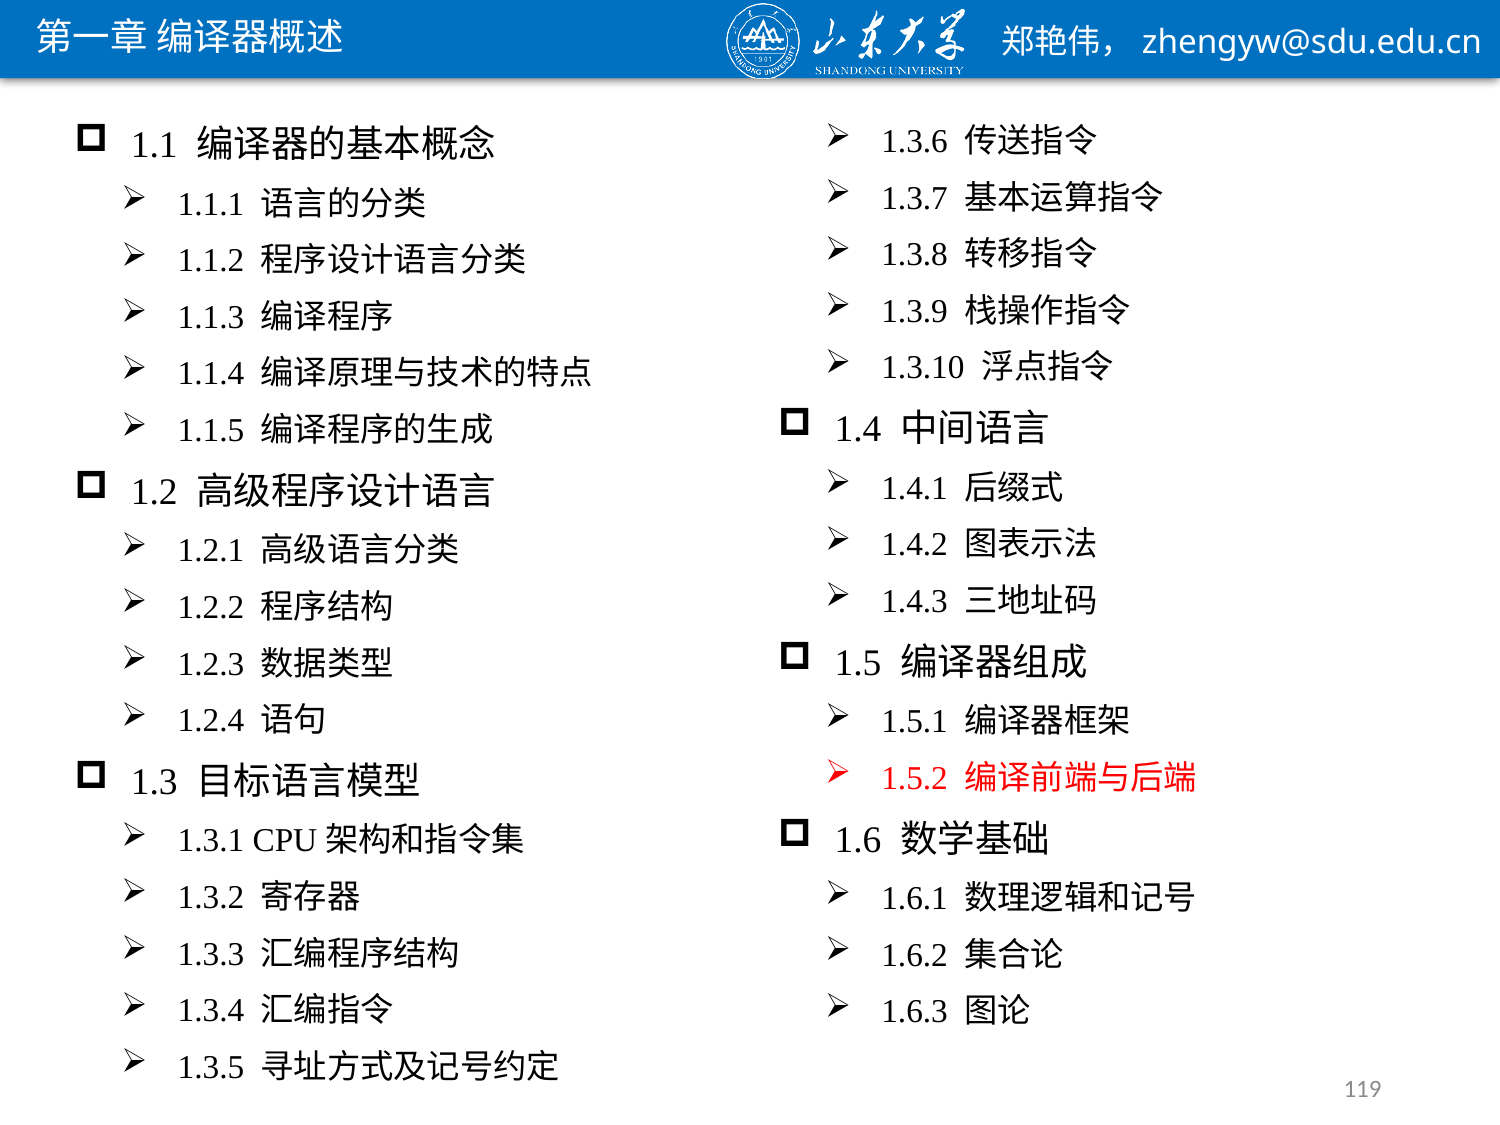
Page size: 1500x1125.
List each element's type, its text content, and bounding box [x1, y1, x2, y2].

text_box 1.3.6 传送指令 1.3.7 基本运算指令 1.3.8 转移指令 1.3.9 栈操作指令 1.3.10 浮点指令 1.4 中间语言 1.4.1 后缀式 1.4.2 图表示法 1.4.3 三地址码 1.5 编译器组成 1.5.1 编译器框架 1.5.2 编译前端与后端 1.6 数学基础 1.6.1 数理逻辑和记号 1.6.2 集合论 1.6.3 图论 [763, 102, 1414, 1037]
text_box 第一章 编译器概述 [20, 5, 359, 66]
slide_number 119 [1059, 1057, 1397, 1118]
picture [726, 3, 965, 79]
text_box 1.1 编译器的基本概念 1.1.1 语言的分类 1.1.2 程序设计语言分类 1.1.3 编译程序 1.1.4 编译原理与技术的特点 1.1.5 编译程序的生成 1.2 高级程序设计语言 1.2.1 高级语言分类 1.2.2 程序结构 1.2.3 数据类型 1.2.4 语句 1.3 目标语言模型 1.3.1 CPU架构和指令集 1.3.2 寄存器 1.3.3 汇编程序结构 1.3.4 汇编指令 1.3.5 寻址方式及记号约定 [59, 101, 710, 1093]
